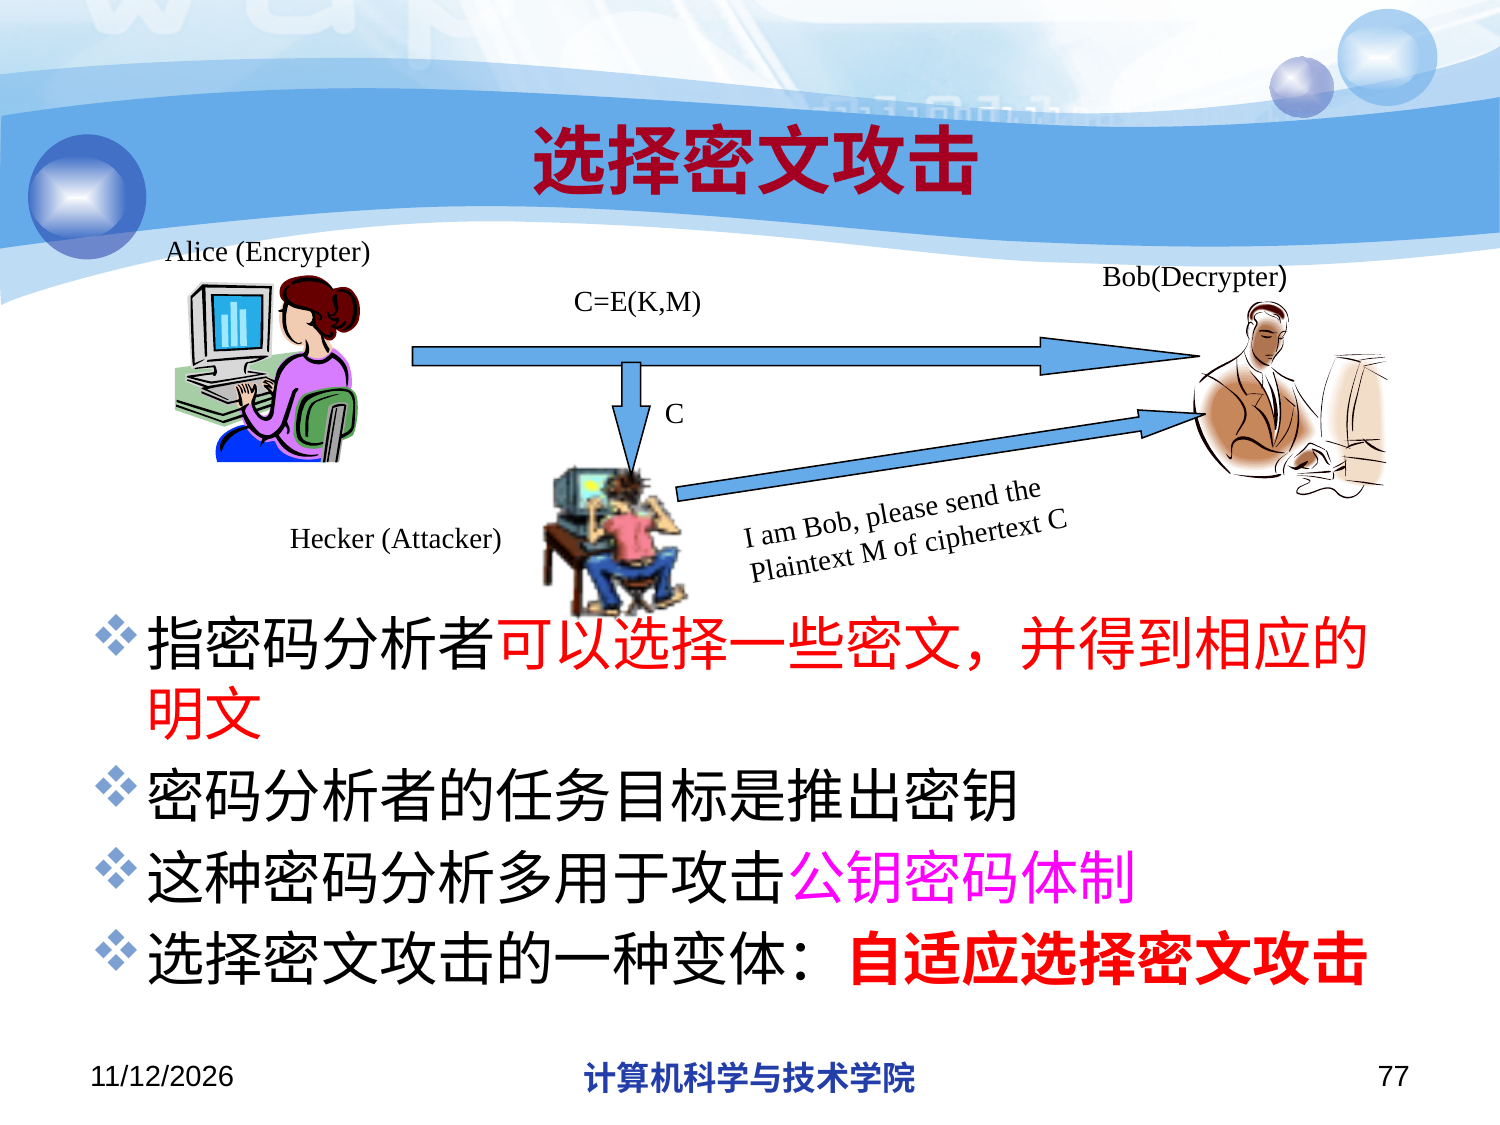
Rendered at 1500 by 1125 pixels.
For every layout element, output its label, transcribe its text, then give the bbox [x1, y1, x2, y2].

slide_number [74, 1049, 426, 1103]
text_box Alice (Encrypter) [149, 224, 481, 275]
picture [174, 274, 361, 465]
text_box C=E(K,M) [537, 274, 798, 325]
text_box [612, 362, 650, 460]
list 指密码分析者可以选择一些密文，并得到相应的明文 密码分析者的任务目标是推出密钥 这种密码分析多用于攻击公钥密码体制 选择密文攻击的一种变体：自适应选择密文攻击 [74, 599, 1426, 1038]
title 选择密文攻击 [149, 112, 1363, 206]
text_box [704, 409, 1182, 498]
footer 计算机科学与技术学院 [512, 1049, 988, 1103]
text_box C [650, 387, 721, 438]
text_box I am Bob, please send the Plaintext M of ciphertext C [725, 449, 1111, 599]
picture [537, 462, 701, 626]
text_box [412, 337, 1182, 376]
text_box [1187, 299, 1388, 501]
text_box Hecker (Attacker) [274, 512, 532, 563]
slide_number 77 [1074, 1049, 1426, 1103]
picture [0, 0, 1500, 112]
text_box Bob(Decrypter) [1087, 249, 1419, 300]
